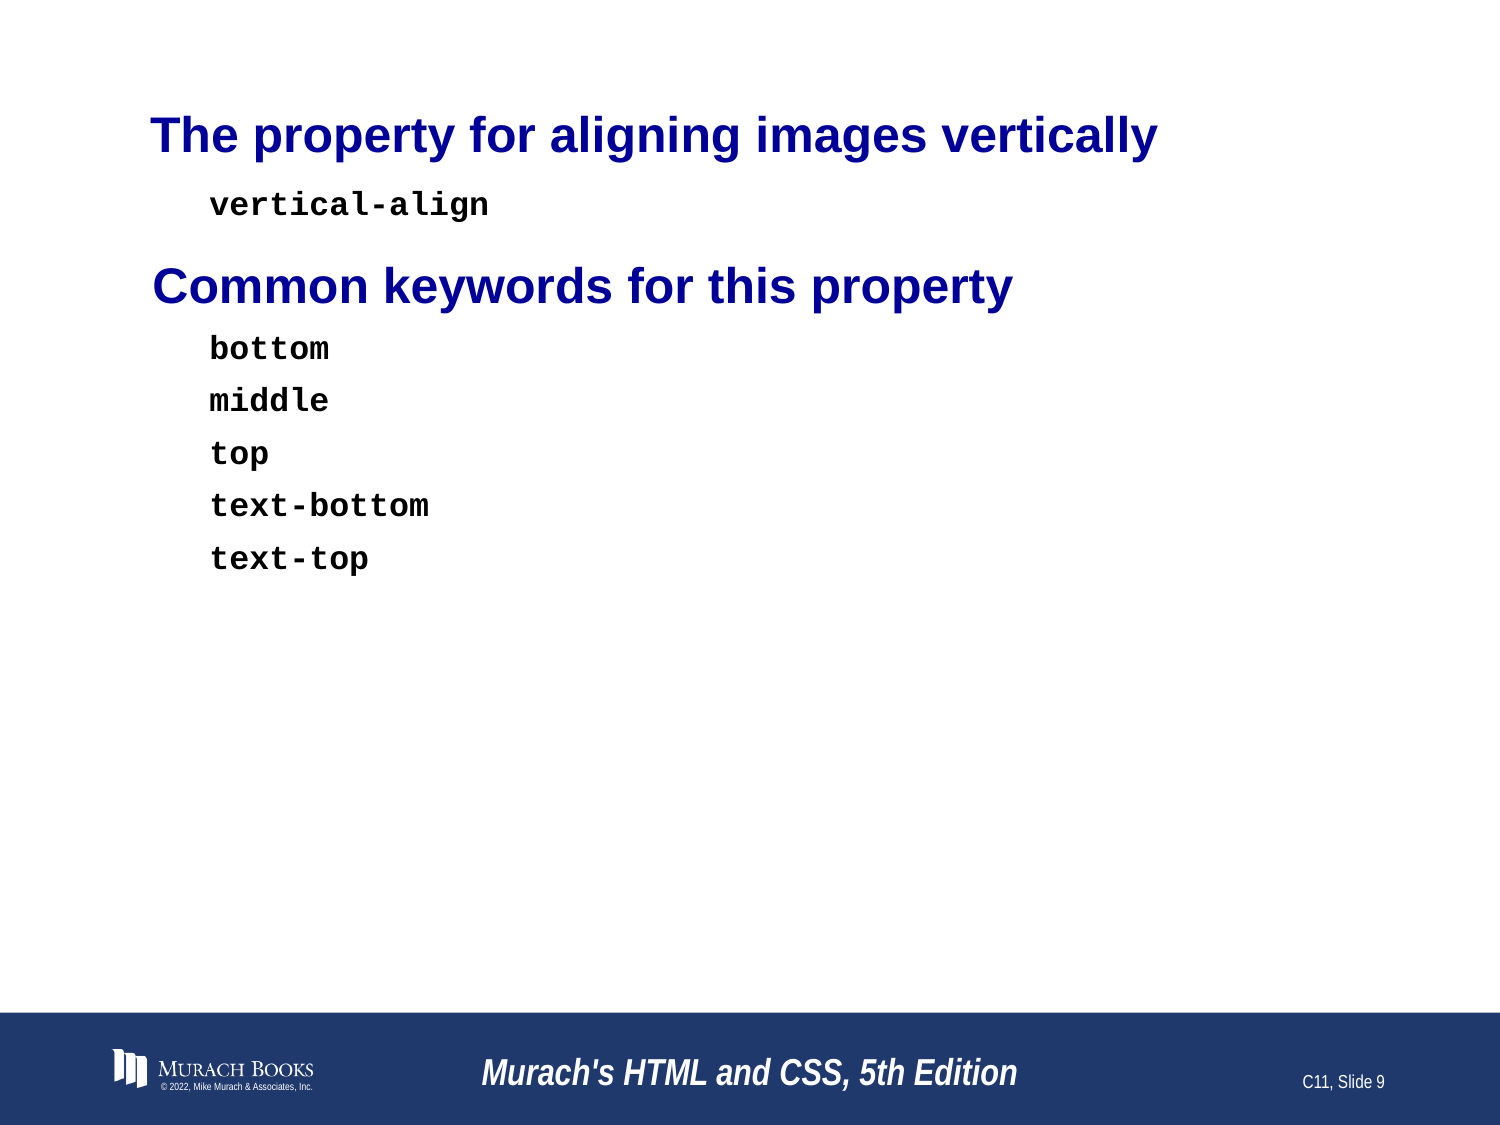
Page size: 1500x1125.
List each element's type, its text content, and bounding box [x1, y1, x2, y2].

title The property for aligning images vertically [150, 102, 1350, 164]
footer © 2022, Mike Murach & Associates, Inc. [12, 1025, 463, 1100]
slide_number Murach's HTML and CSS, 5th Edition [463, 1025, 1050, 1100]
slide_number C11, Slide 9 [1087, 1025, 1400, 1100]
list vertical-align Common keywords for this property bottom middle top text-bottom text-top [137, 174, 1350, 975]
